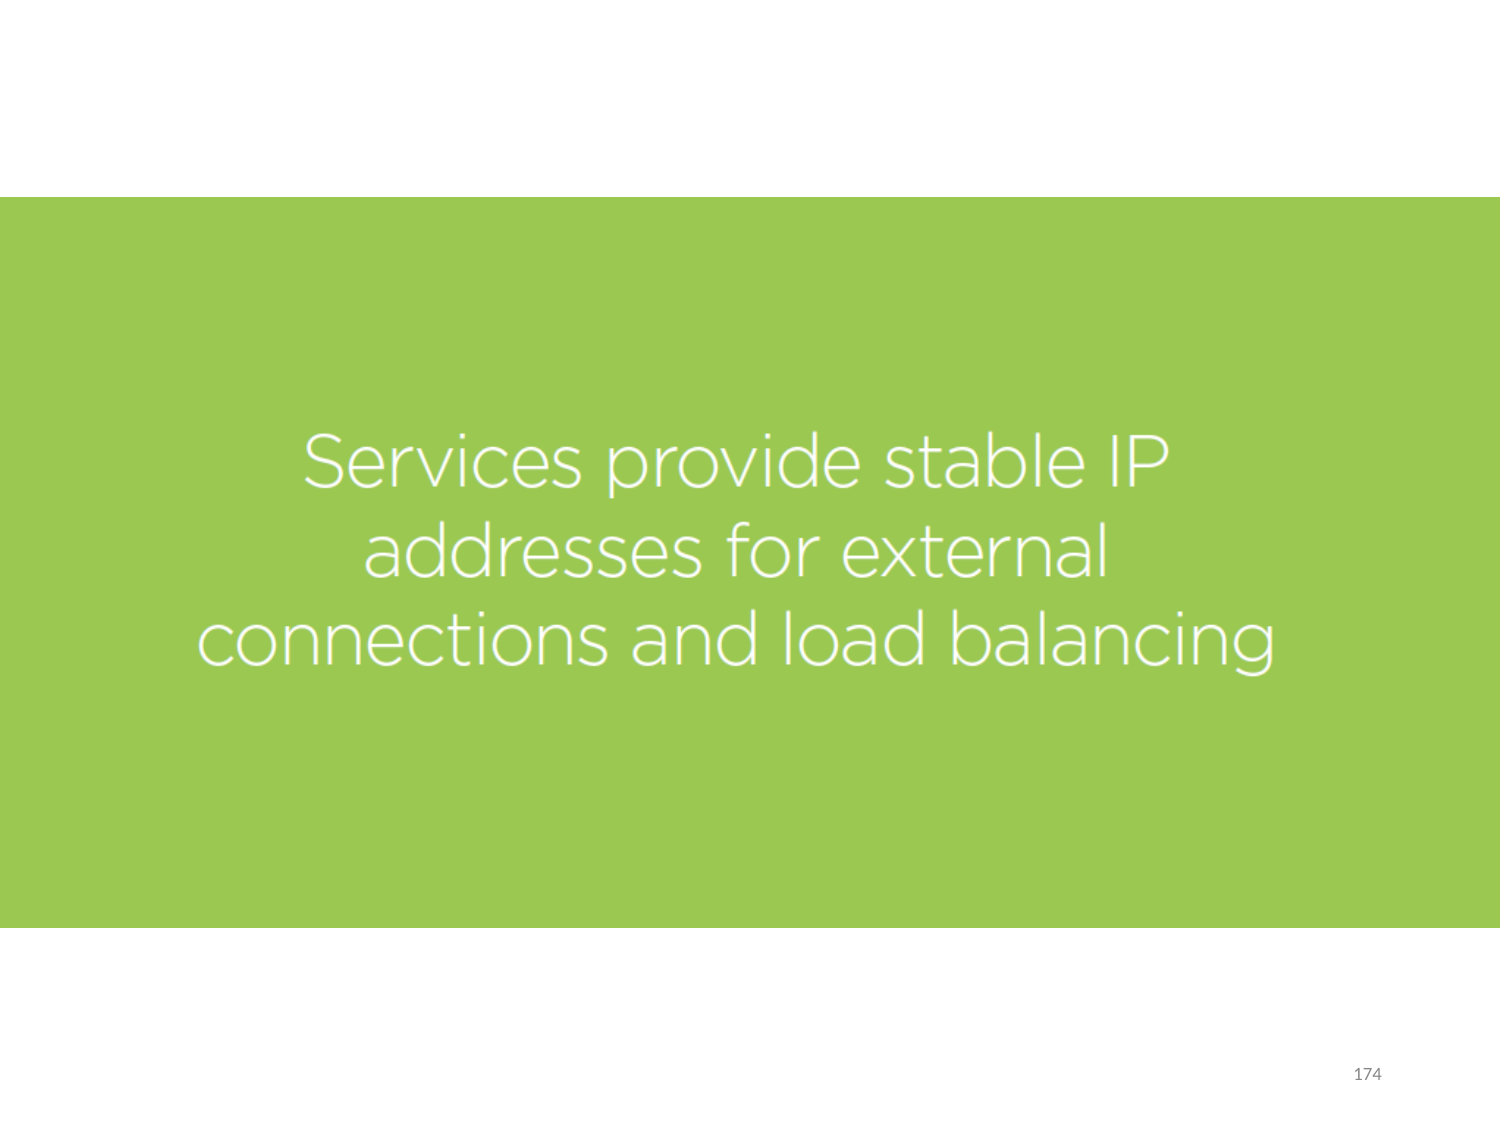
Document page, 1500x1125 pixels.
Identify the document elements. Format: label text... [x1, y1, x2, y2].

picture [0, 197, 1500, 928]
text_box 174 [1059, 1042, 1397, 1103]
